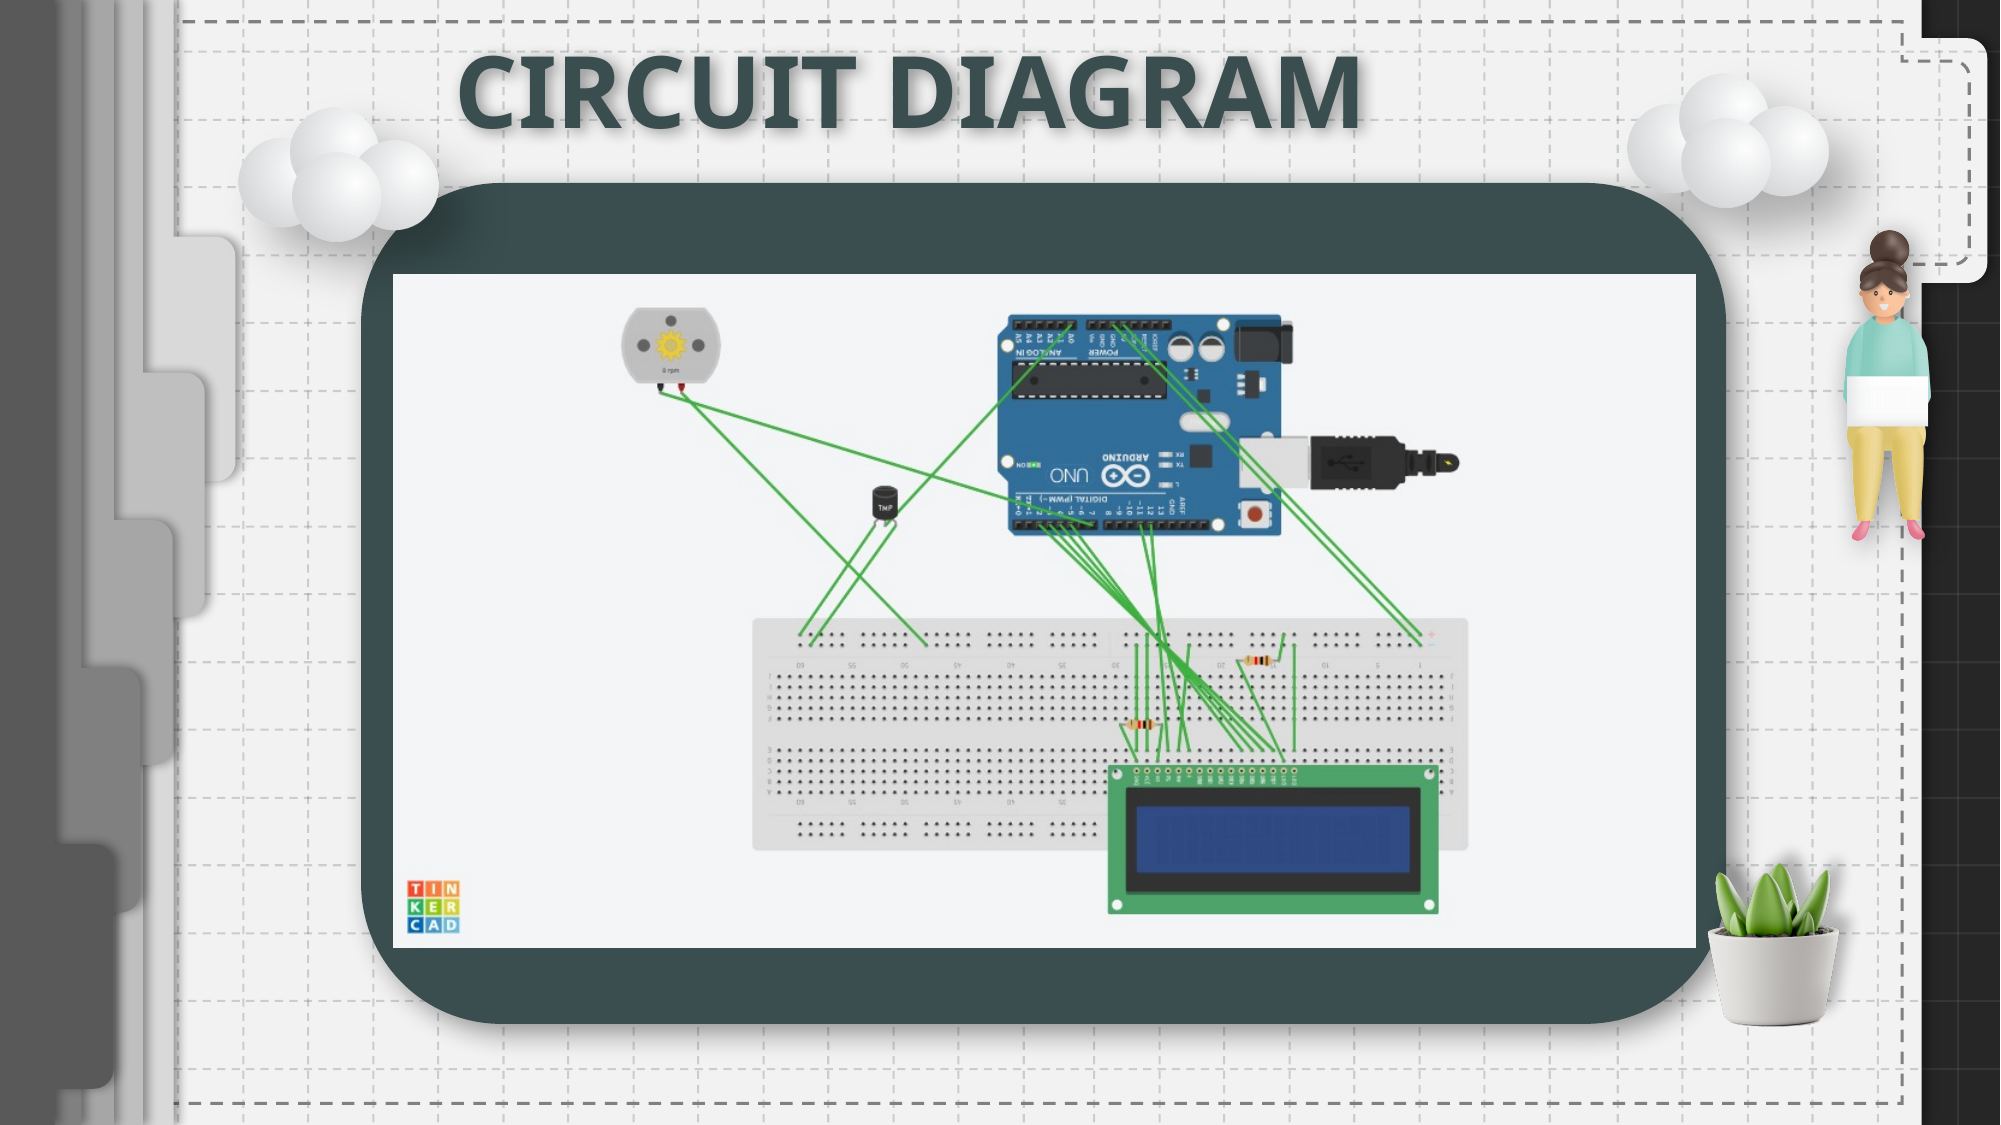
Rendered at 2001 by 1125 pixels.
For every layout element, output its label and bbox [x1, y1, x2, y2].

picture [1700, 853, 1852, 1051]
picture [1843, 230, 1931, 541]
picture [1627, 73, 1829, 208]
picture [238, 107, 439, 242]
picture [393, 274, 1696, 948]
text_box [0, 0, 1987, 1125]
